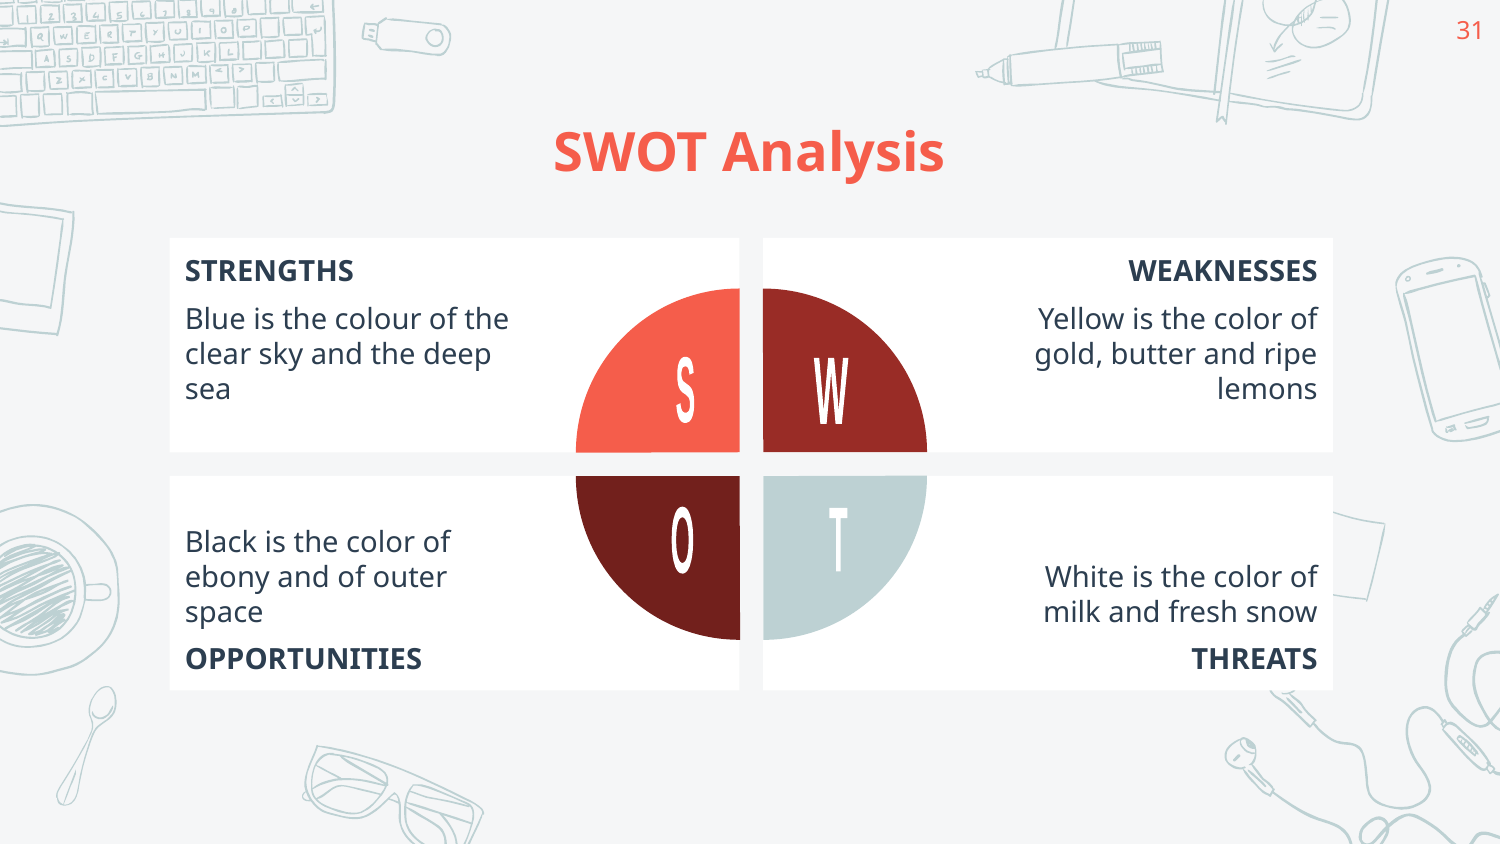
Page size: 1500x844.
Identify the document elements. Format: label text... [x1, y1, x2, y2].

text_box STRENGTHS Blue is the colour of the clear sky and the deep sea [169, 237, 740, 453]
text_box [575, 476, 741, 640]
text_box [763, 475, 927, 640]
text_box WEAKNESSES Yellow is the color of gold, butter and ripe lemons [763, 237, 1333, 453]
text_box [575, 288, 740, 453]
slide_number ‹#› [1435, 0, 1500, 53]
text_box Black is the color of ebony and of outer space OPPORTUNITIES [169, 475, 740, 691]
text_box [762, 288, 928, 453]
text_box White is the color of milk and fresh snow THREATS [763, 475, 1333, 691]
title SWOT Analysis [185, 102, 1315, 198]
